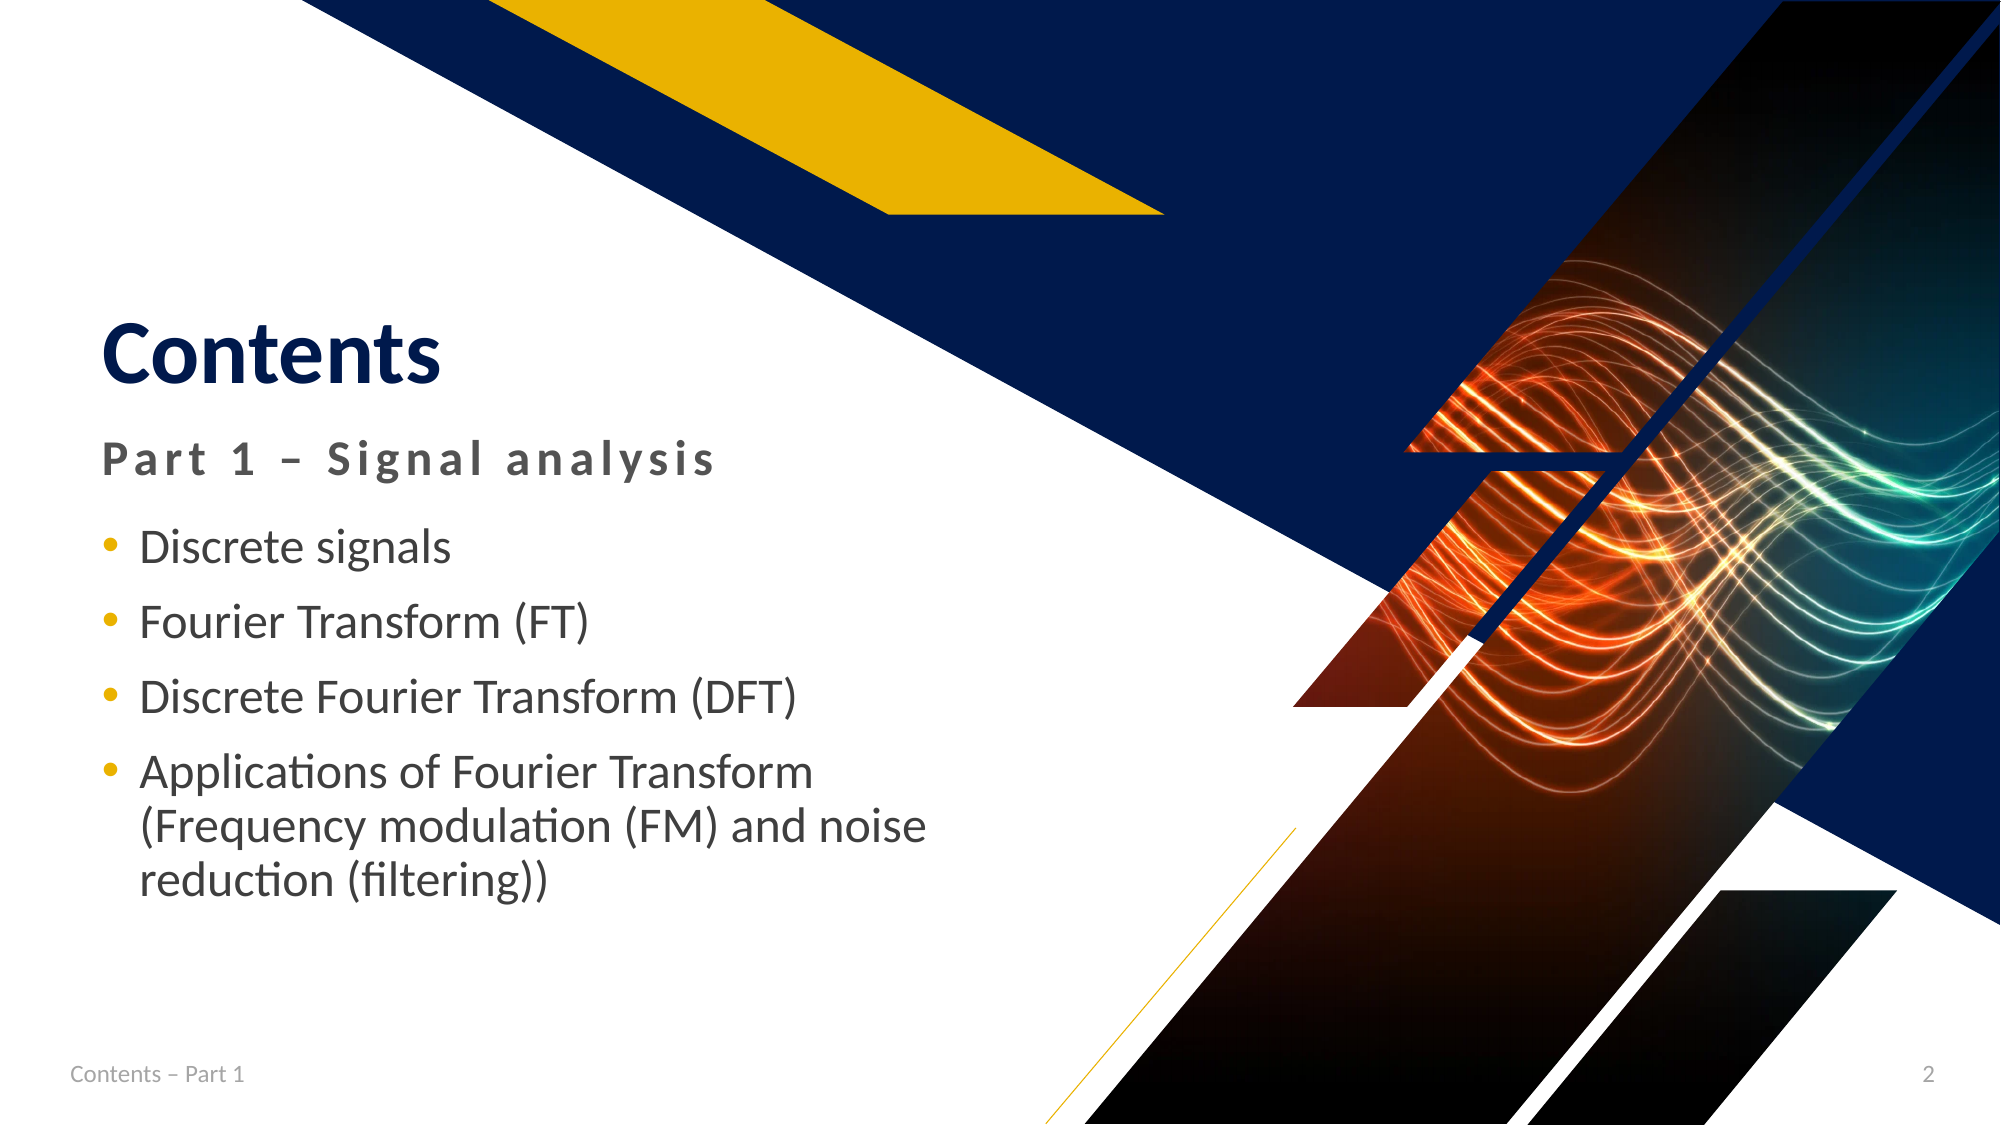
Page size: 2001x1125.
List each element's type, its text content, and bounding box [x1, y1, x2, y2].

list Part 1 – Signal analysis [87, 409, 1084, 510]
picture [1084, 1, 2001, 1125]
picture [1905, 352, 1910, 361]
picture [1940, 565, 1947, 573]
title Contents [87, 203, 1084, 403]
footer Contents – Part 1 [55, 1042, 731, 1103]
list Discrete signals Fourier Transform (FT) Discrete Fourier Transform (DFT) Applications of Fourier Transform (Frequency modulation (FM) and noise reduction (filtering)) [87, 513, 1050, 999]
picture [1905, 340, 1913, 346]
